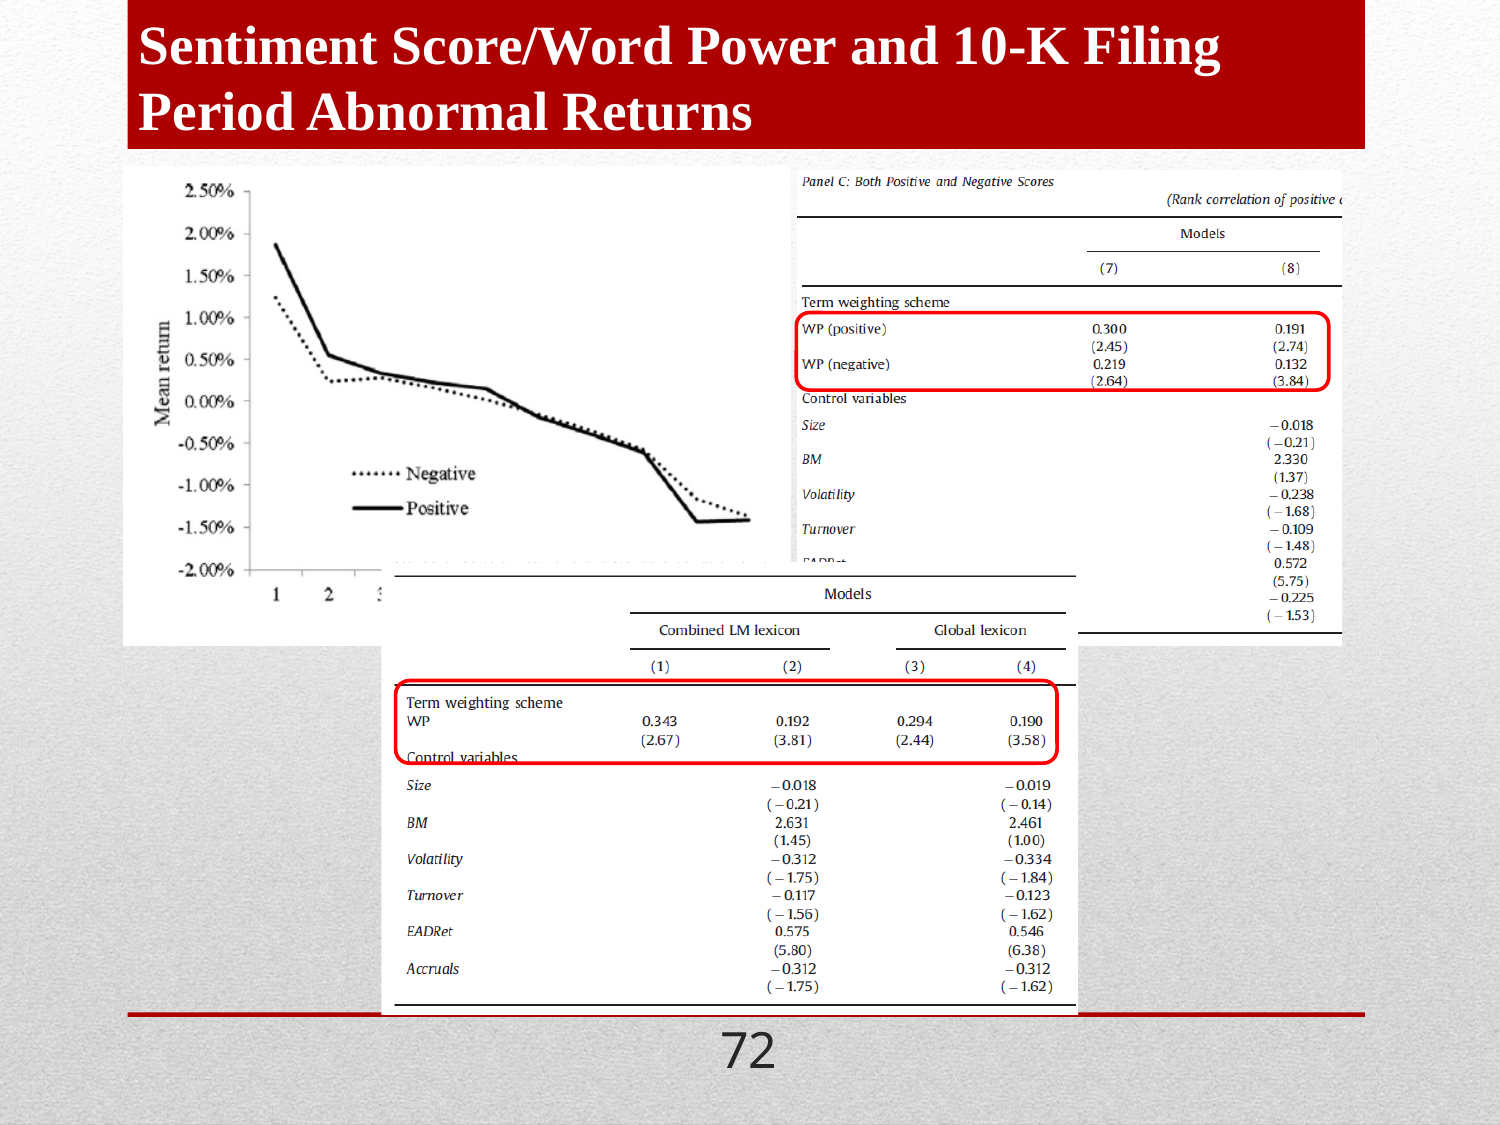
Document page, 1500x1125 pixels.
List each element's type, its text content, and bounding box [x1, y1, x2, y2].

slide_number 72 [667, 1027, 793, 1084]
title Sentiment Score/Word Power and 10-K Filing Period Abnormal Returns [123, 0, 1365, 149]
picture [380, 169, 1343, 1016]
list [122, 165, 792, 646]
